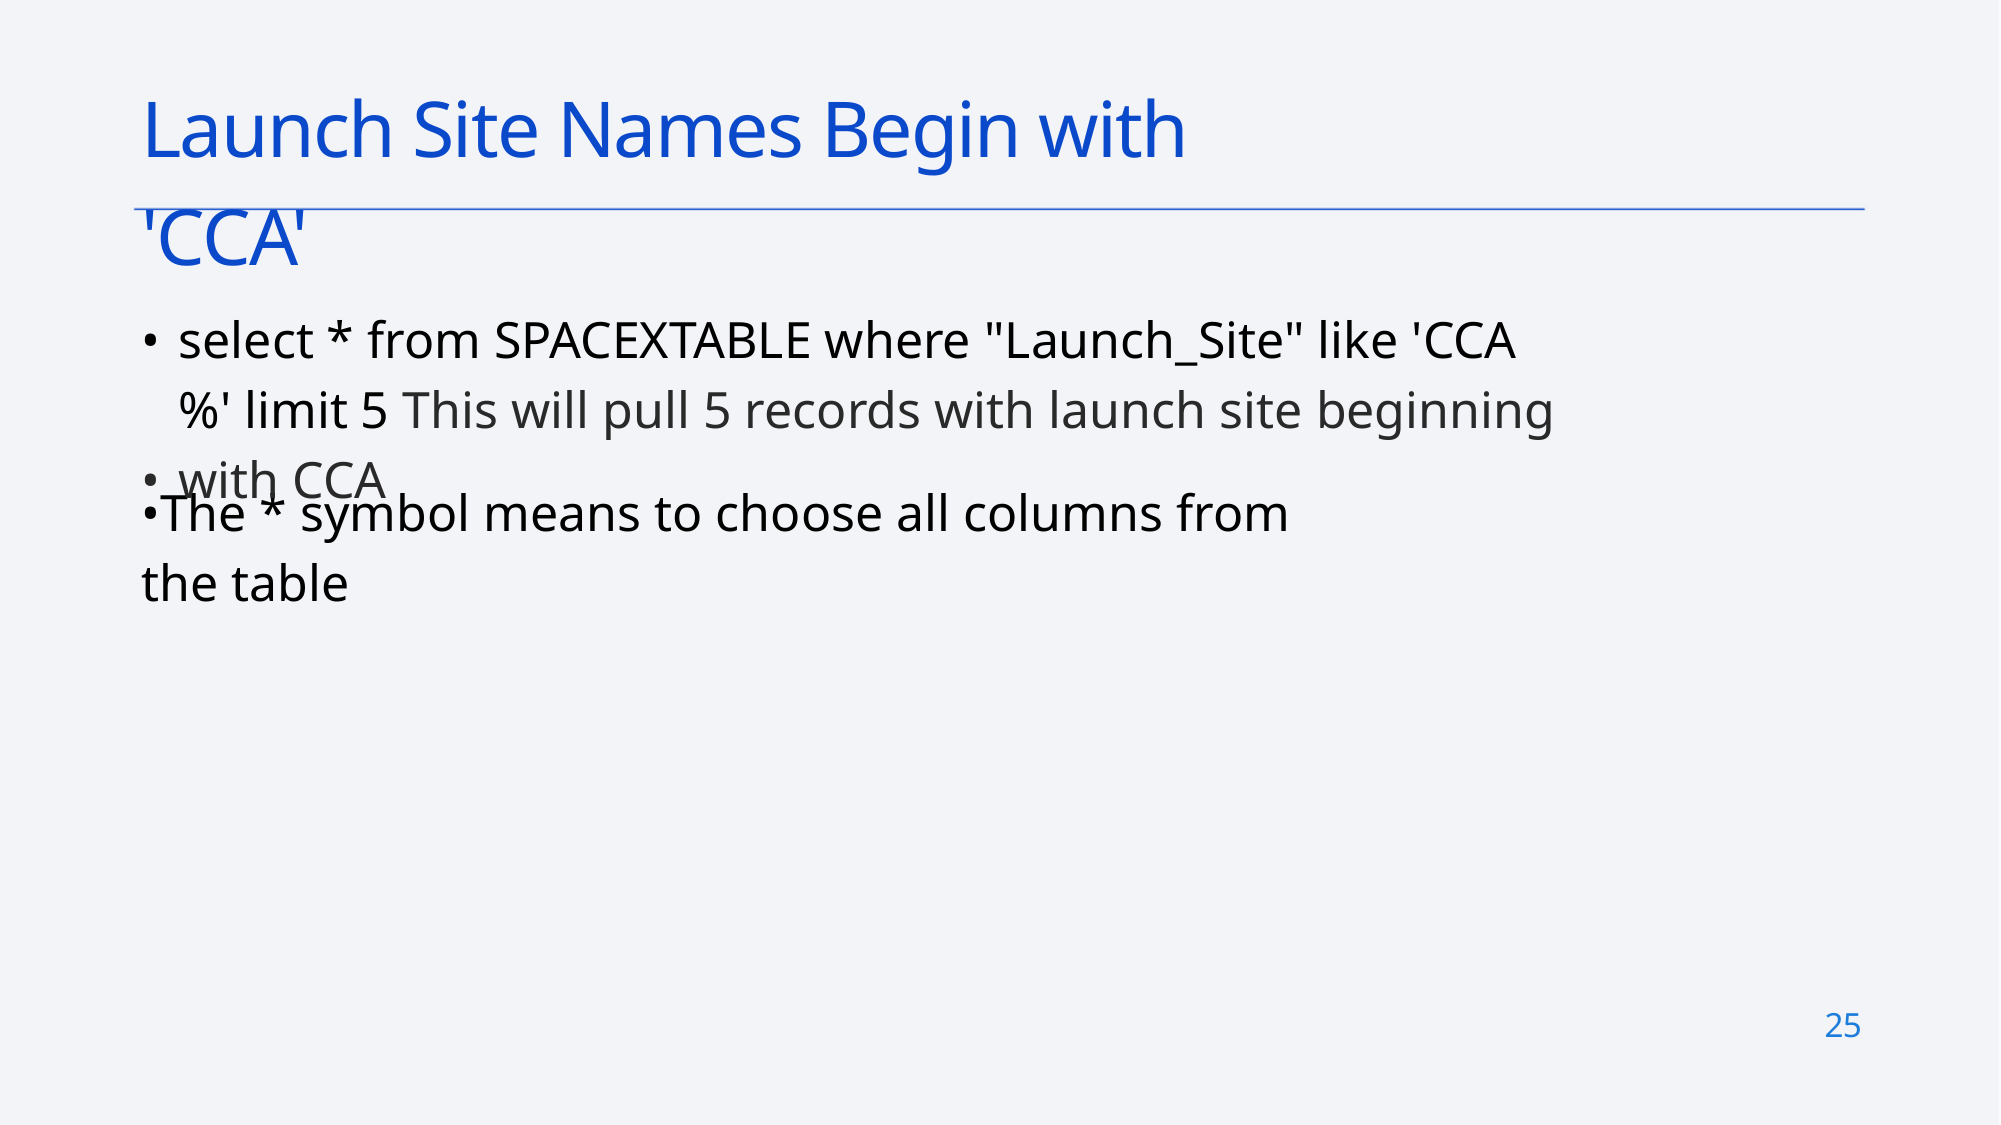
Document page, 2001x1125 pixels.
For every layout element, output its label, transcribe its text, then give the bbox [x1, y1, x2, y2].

text_box 25 [1824, 997, 1866, 1044]
text_box [0, 0, 2000, 1125]
text_box select * from SPACEXTABLE where "Launch_Site" like 'CCA%' limit 5 This will pull 5 records with launch site beginning with CCA [178, 298, 1561, 509]
text_box •The * symbol means to choose all columns from the table [141, 471, 1369, 612]
text_box • • [141, 299, 160, 471]
text_box Launch Site Names Begin with 'CCA' [141, 65, 1352, 281]
